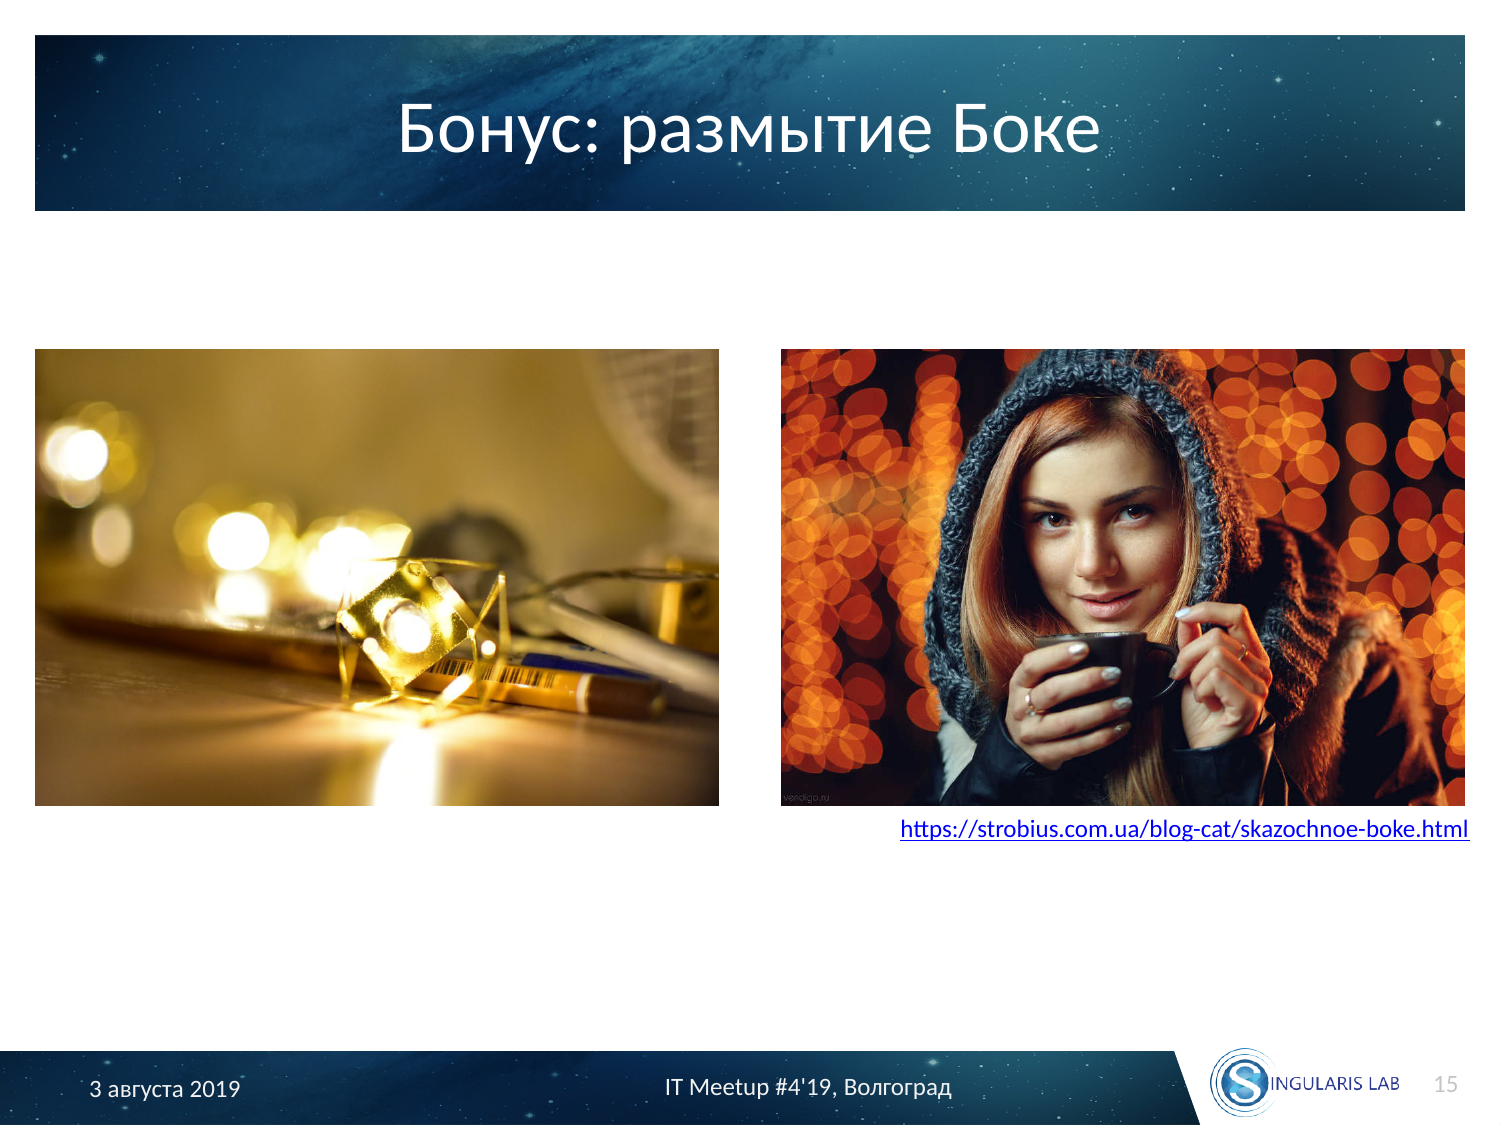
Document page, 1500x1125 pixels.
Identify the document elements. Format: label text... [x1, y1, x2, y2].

title Бонус: размытие Боке [35, 35, 1465, 211]
picture [0, 1051, 1200, 1125]
picture [1210, 1048, 1399, 1117]
slide_number 15 [1406, 1053, 1486, 1113]
picture [34, 349, 720, 806]
text_box https://strobius.com.ua/blog-cat/skazochnoe-boke.html [885, 805, 1486, 851]
slide_number 3 августа 2019 [74, 1058, 433, 1117]
footer IT Meetup #4'19, Волгоград [457, 1057, 1161, 1115]
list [781, 349, 1466, 806]
